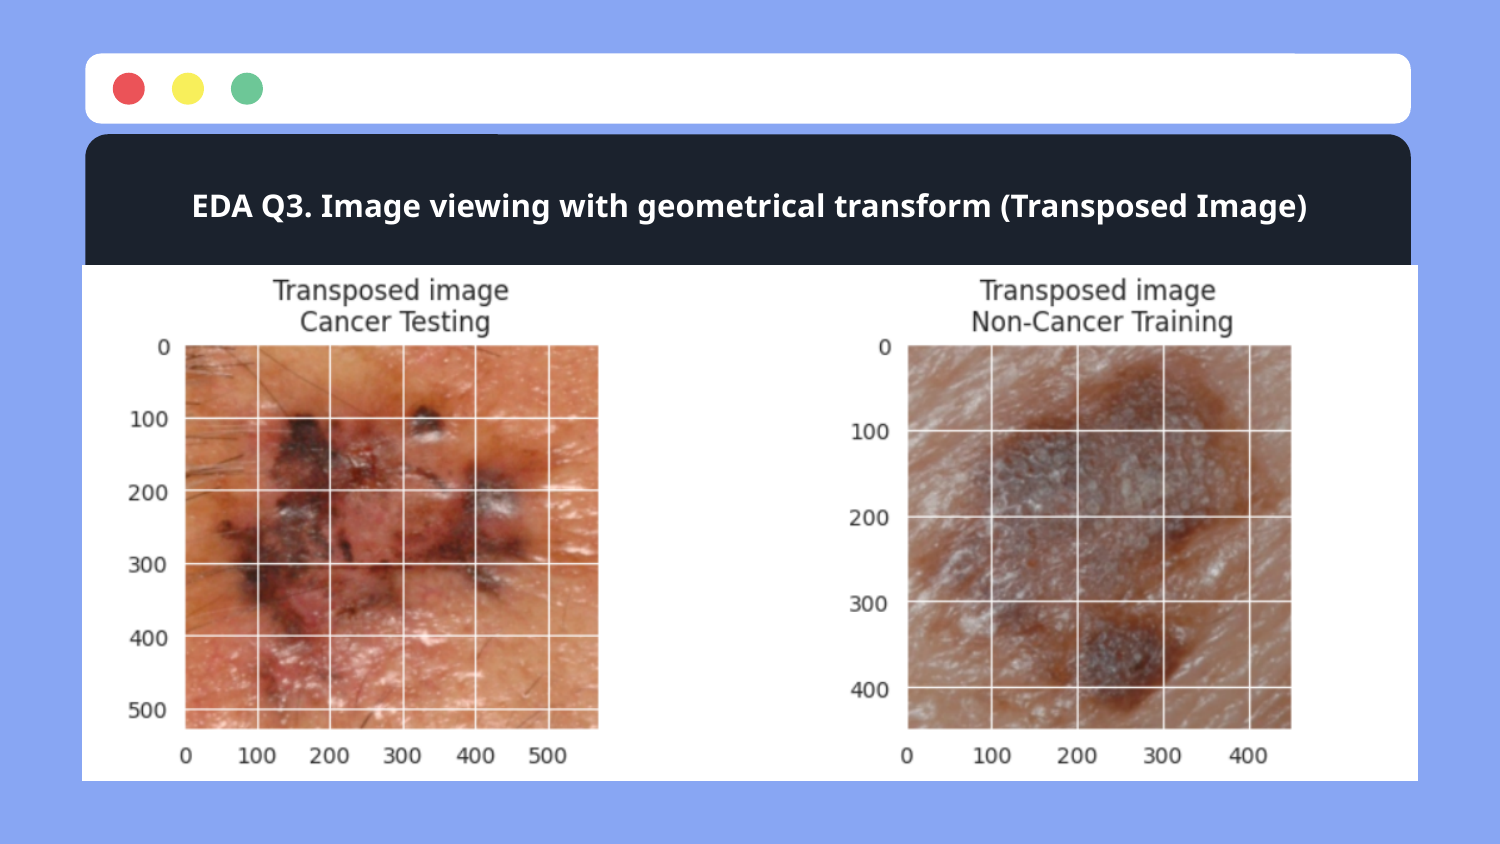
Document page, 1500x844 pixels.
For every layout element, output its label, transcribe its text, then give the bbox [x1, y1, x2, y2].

picture [82, 265, 1418, 781]
title EDA Q3. Image viewing with geometrical transform (Transposed Image) [118, 158, 1382, 252]
